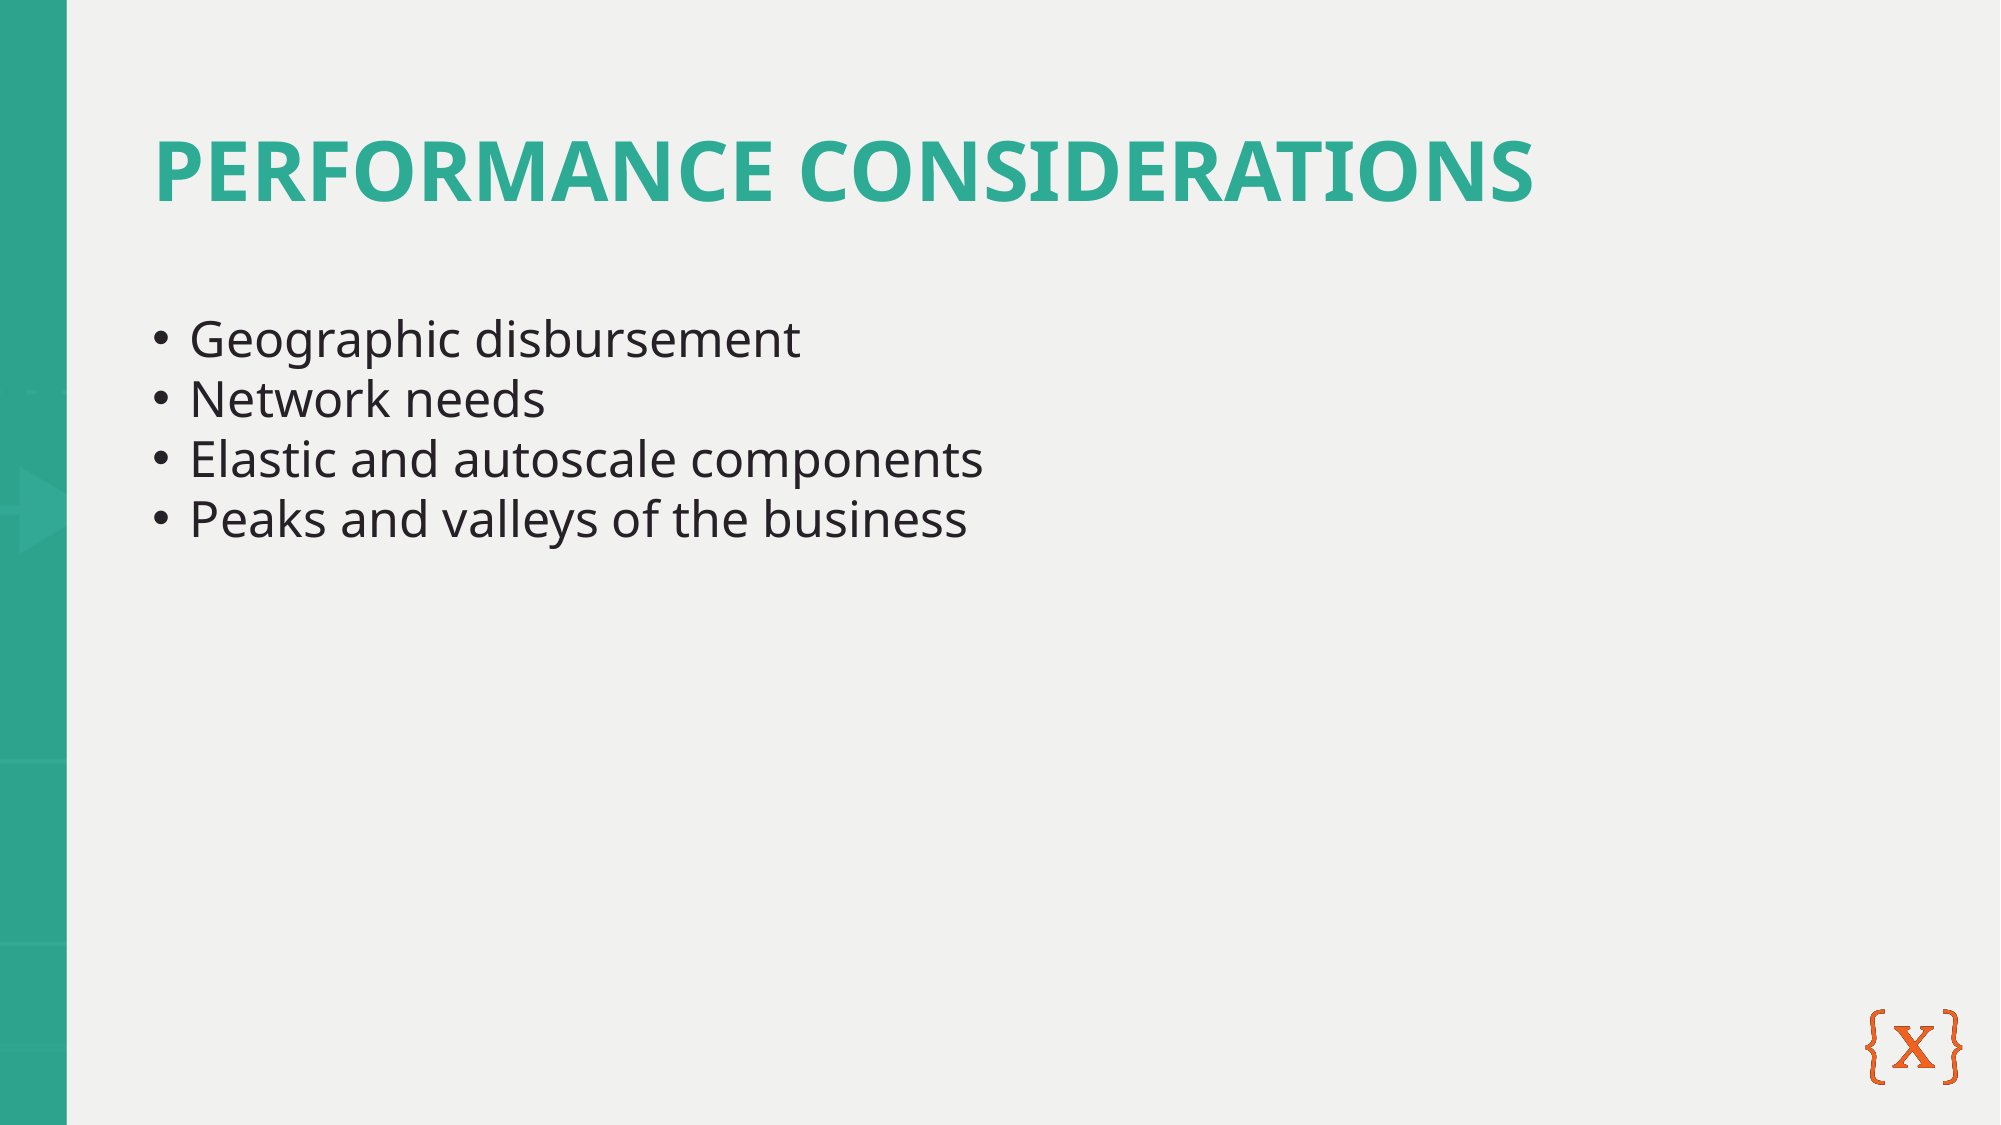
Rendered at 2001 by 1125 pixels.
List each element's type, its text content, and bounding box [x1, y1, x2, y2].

title PERFORMANCE CONSIDERATIONS [137, 59, 1863, 278]
list Geographic disbursement Network needs Elastic and autoscale components Peaks and valleys of the business [137, 299, 1863, 1014]
picture [0, 0, 67, 1125]
picture [1862, 1000, 1966, 1094]
